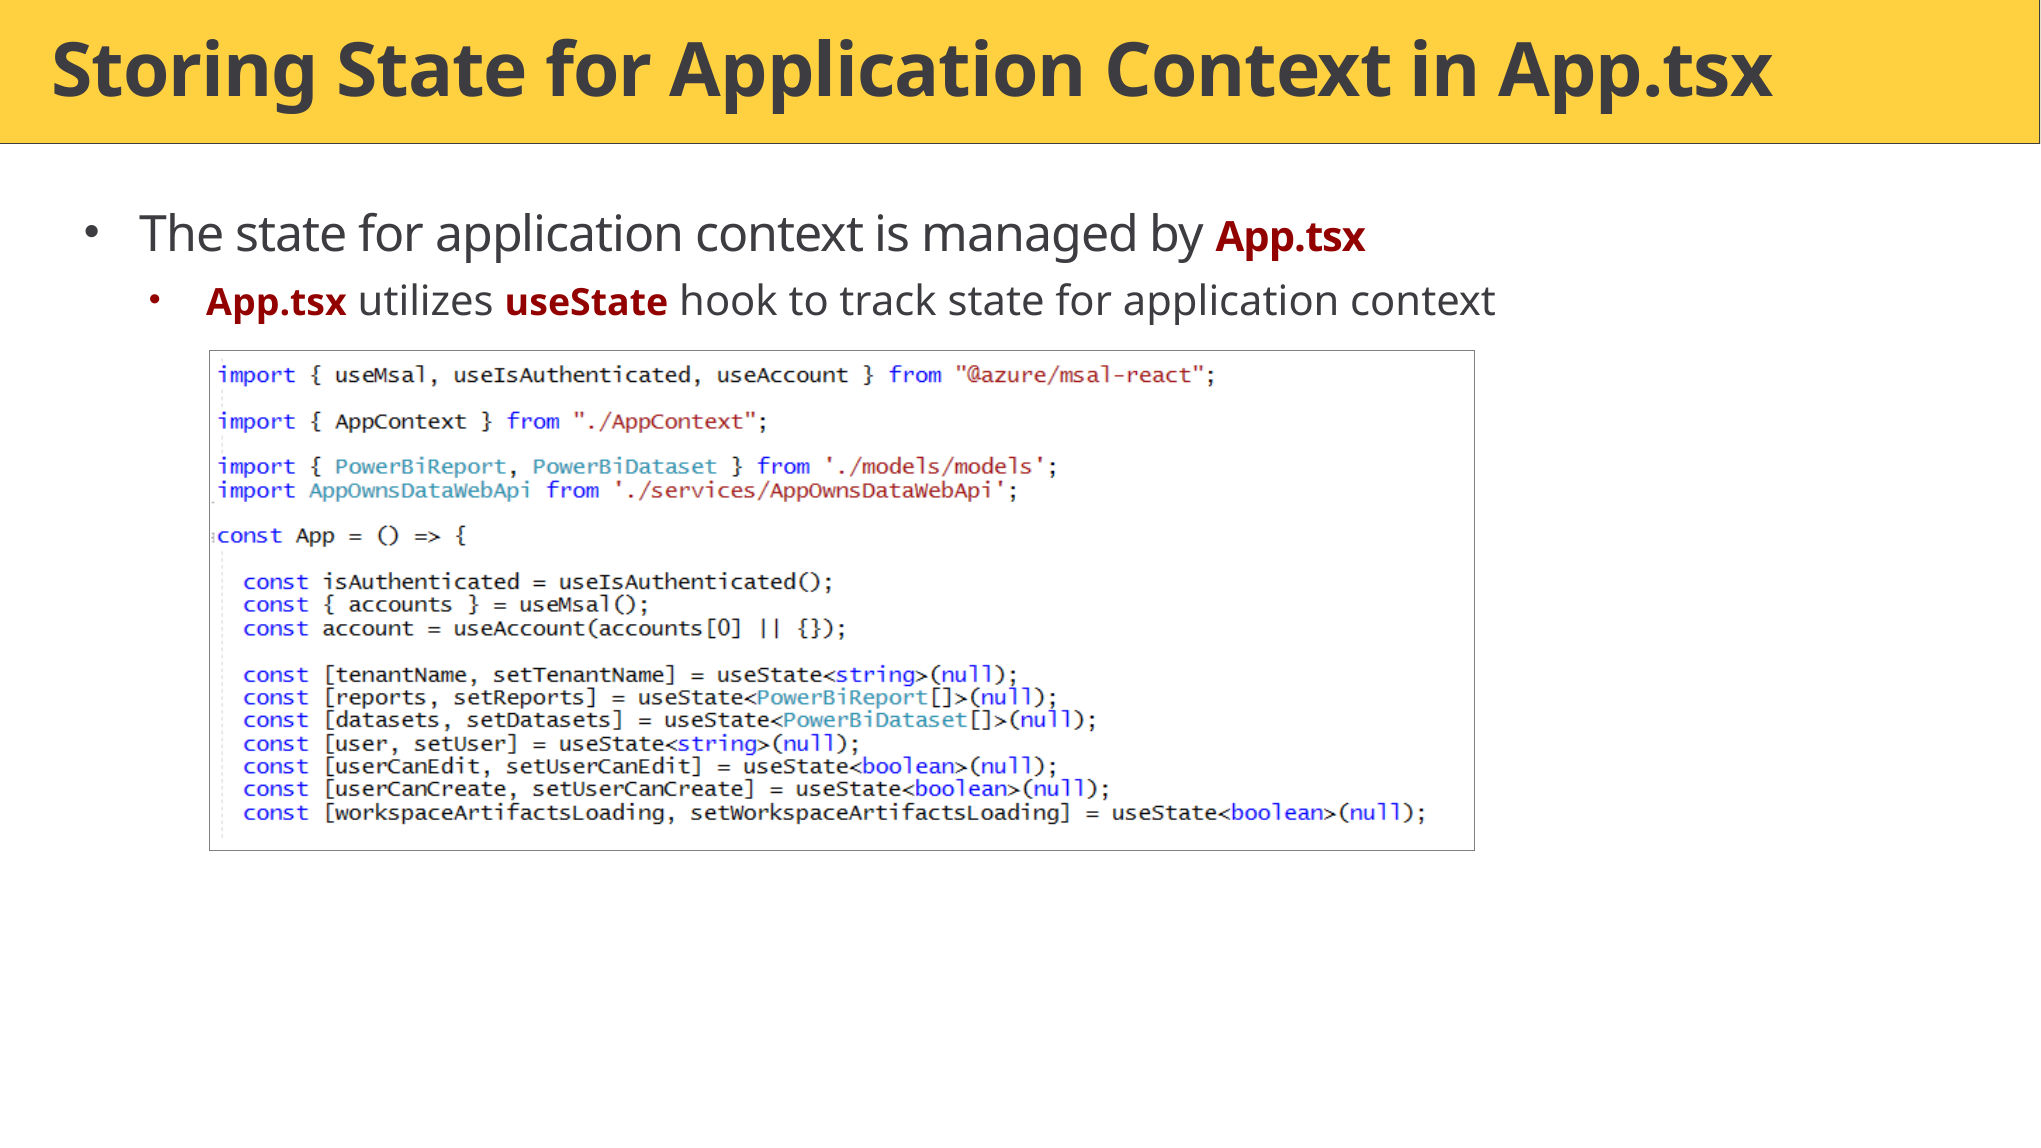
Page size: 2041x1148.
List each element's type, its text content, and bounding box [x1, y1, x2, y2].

title Storing State for Application Context in App.tsx [51, 31, 1988, 113]
list The state for application context is managed by App.tsx App.tsx utilizes useState hook to track state for application context [83, 201, 1988, 326]
picture [209, 350, 1476, 852]
